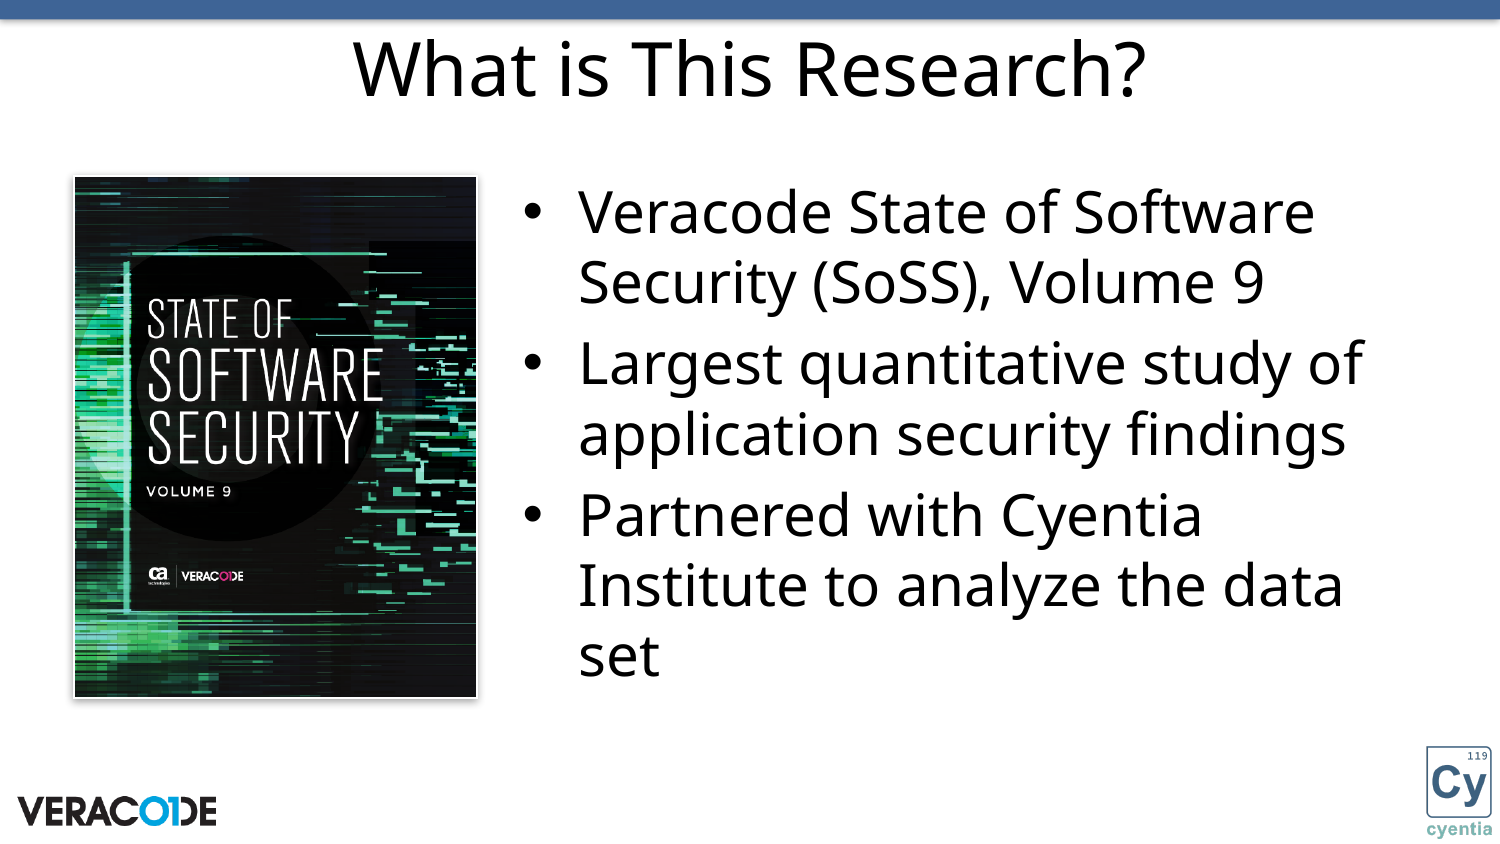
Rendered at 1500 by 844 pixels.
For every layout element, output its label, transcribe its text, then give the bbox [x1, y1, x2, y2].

picture [74, 176, 477, 698]
picture [17, 796, 149, 826]
picture [179, 796, 216, 826]
picture [160, 796, 172, 826]
list Veracode State of Software Security (SoSS), Volume 9 Largest quantitative study of application security findings Partnered with Cyentia Institute to analyze the data set [507, 167, 1425, 754]
title What is This Research? [75, 13, 1425, 155]
picture [146, 803, 162, 820]
